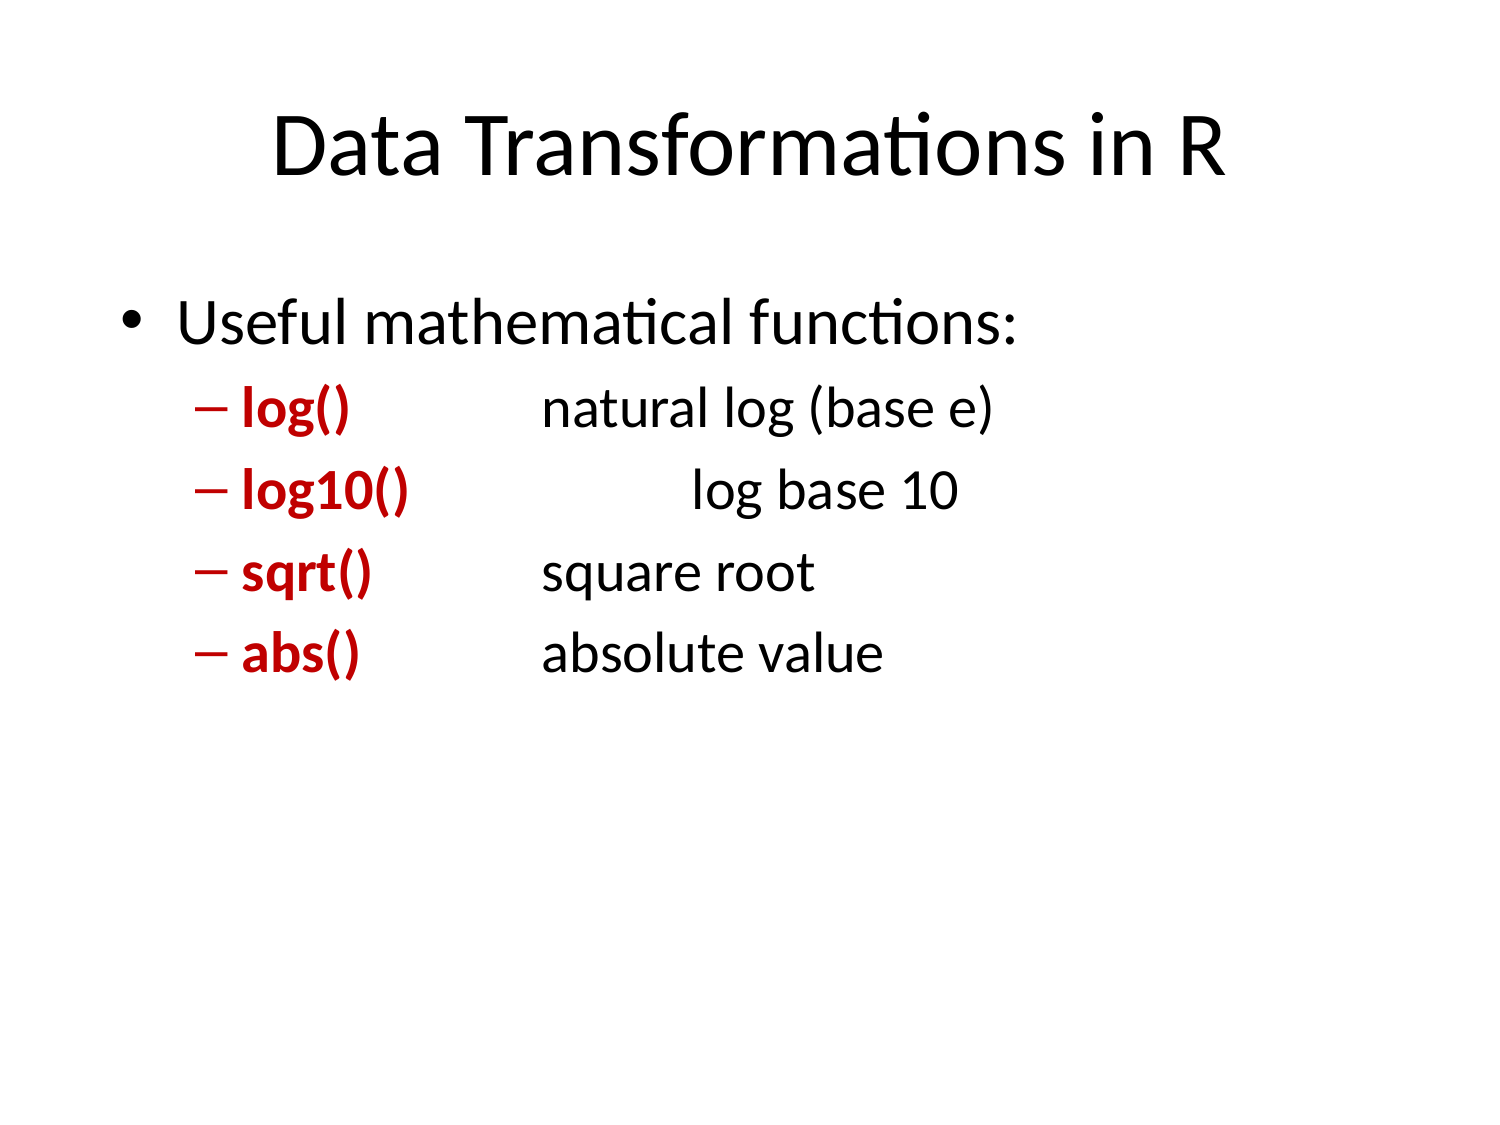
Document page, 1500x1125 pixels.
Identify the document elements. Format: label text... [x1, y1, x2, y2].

title Data Transformations in R [75, 45, 1425, 233]
list Useful mathematical functions: log() natural log (base e) log10() log base 10 sqrt() square root abs() absolute value [105, 270, 1339, 1013]
